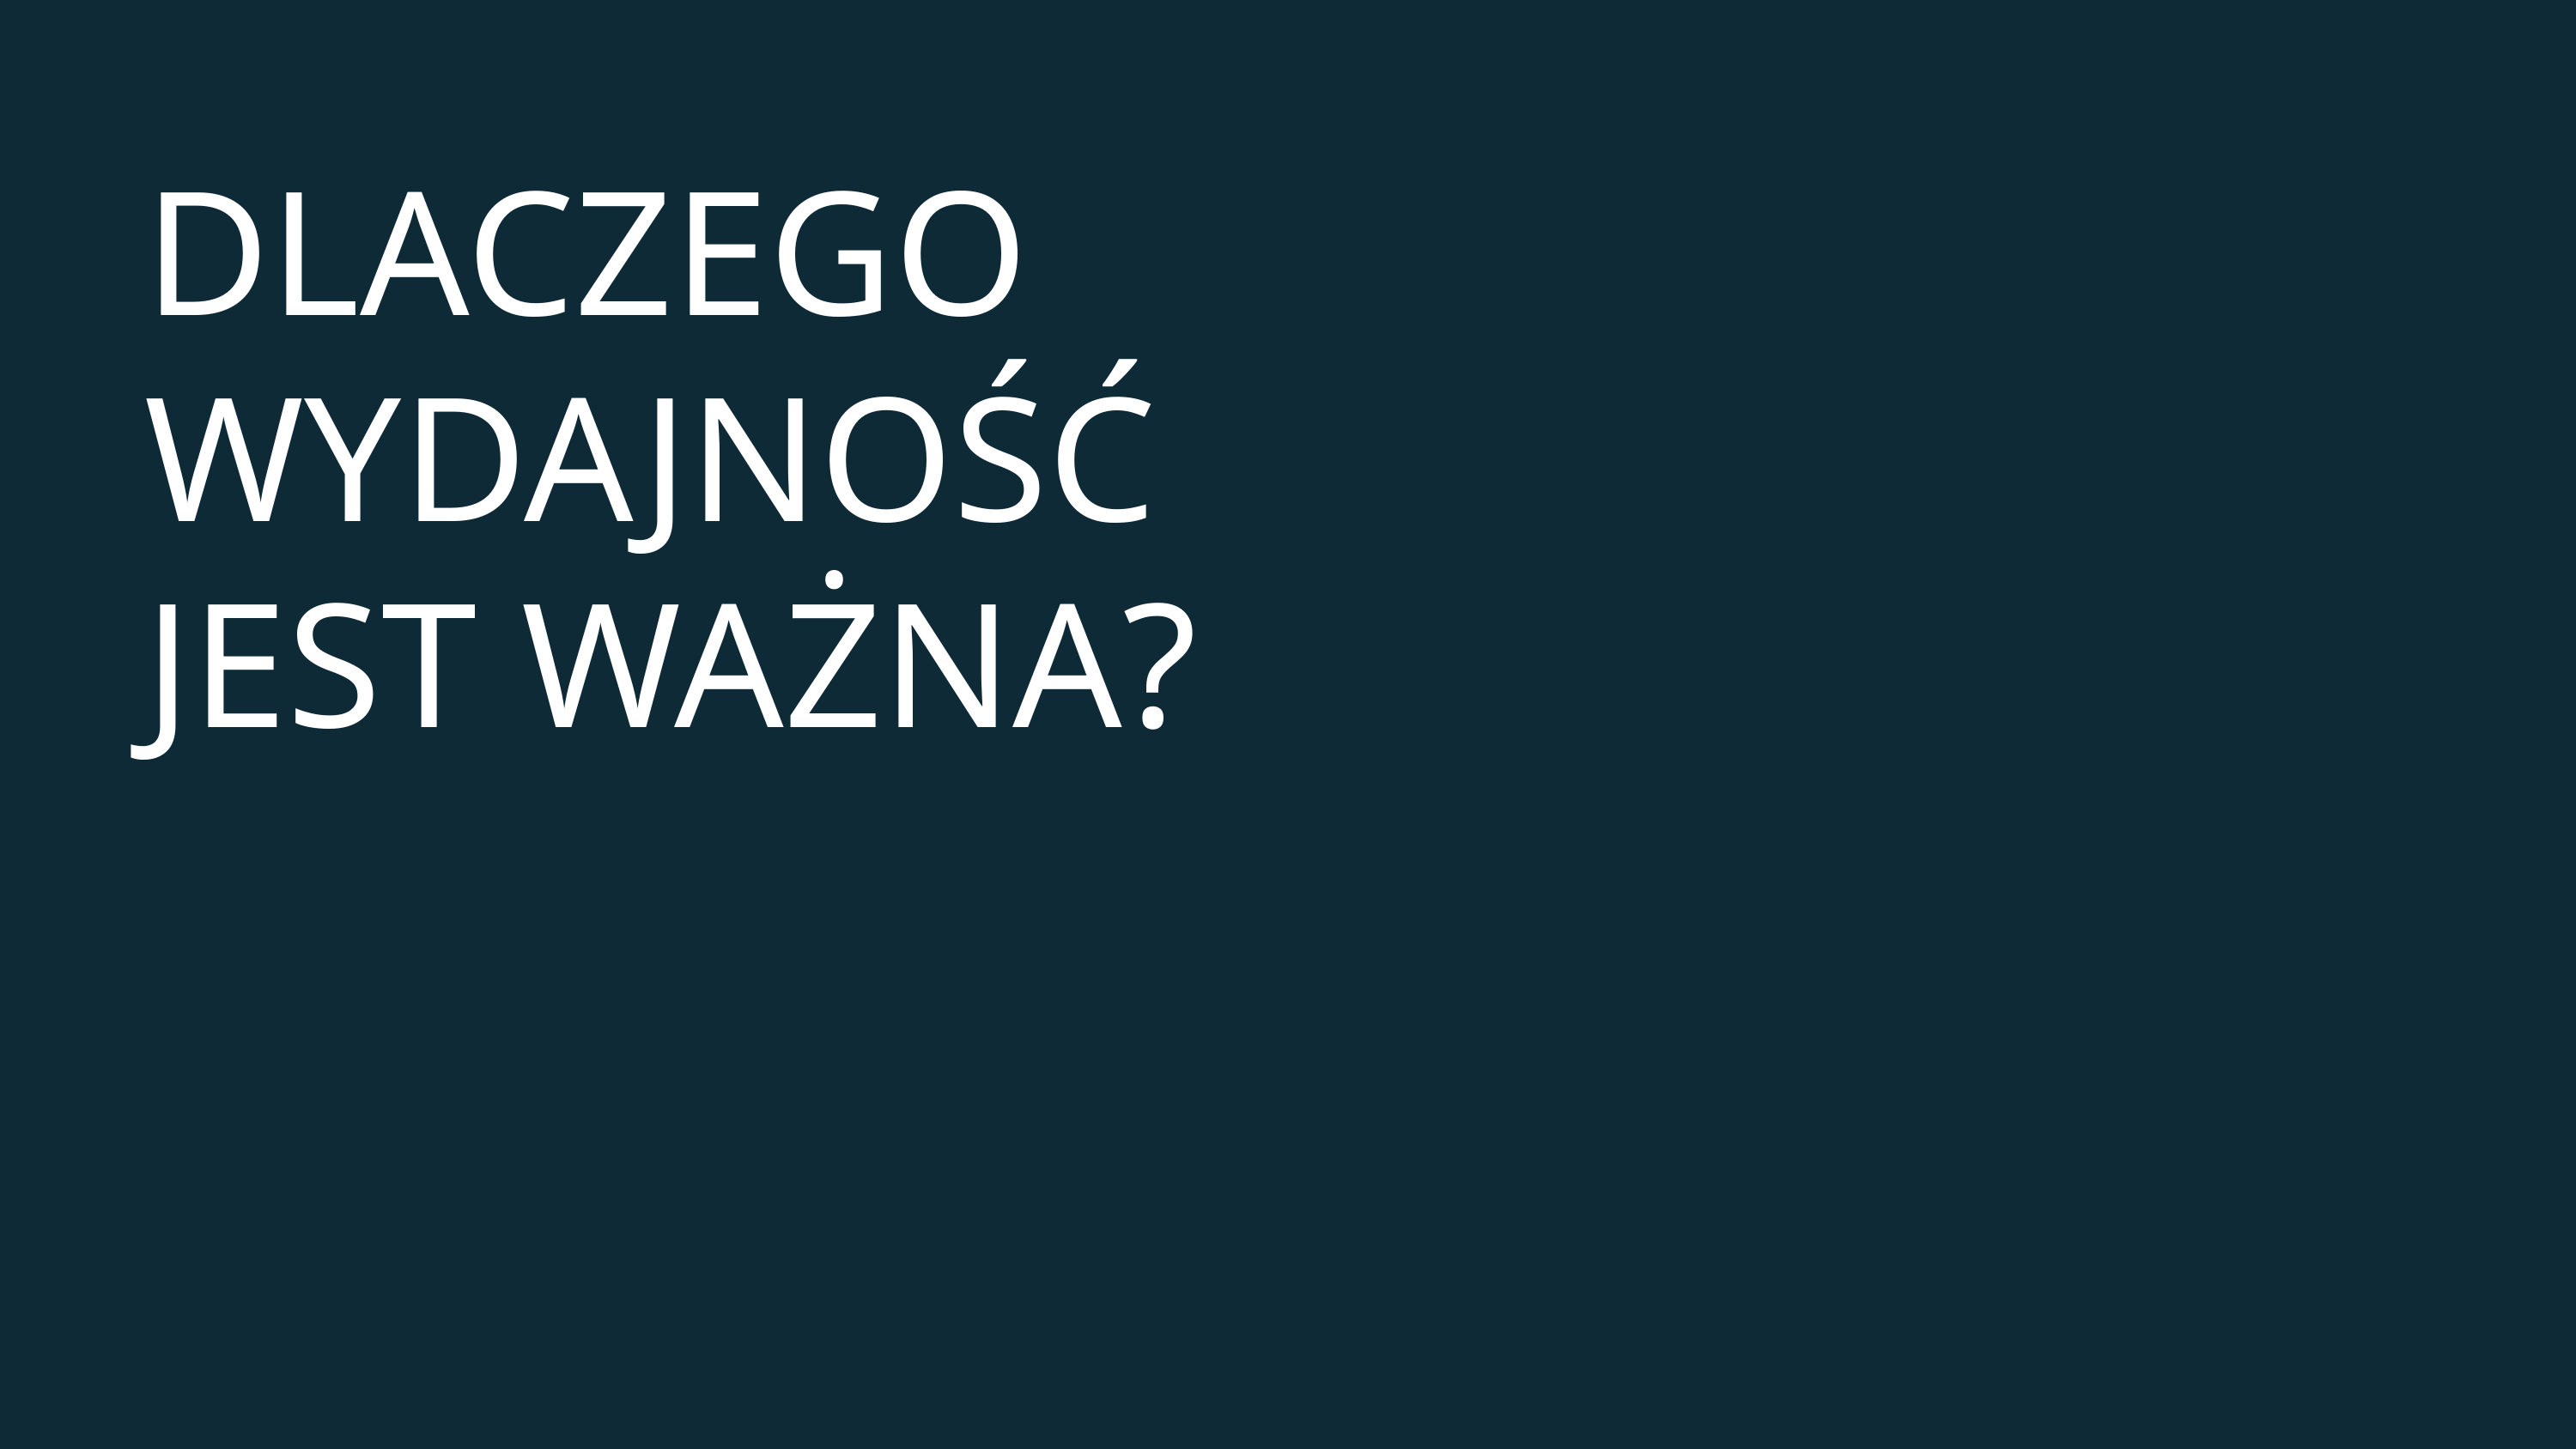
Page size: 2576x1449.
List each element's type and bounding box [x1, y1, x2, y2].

text_box [144, 144, 1329, 776]
